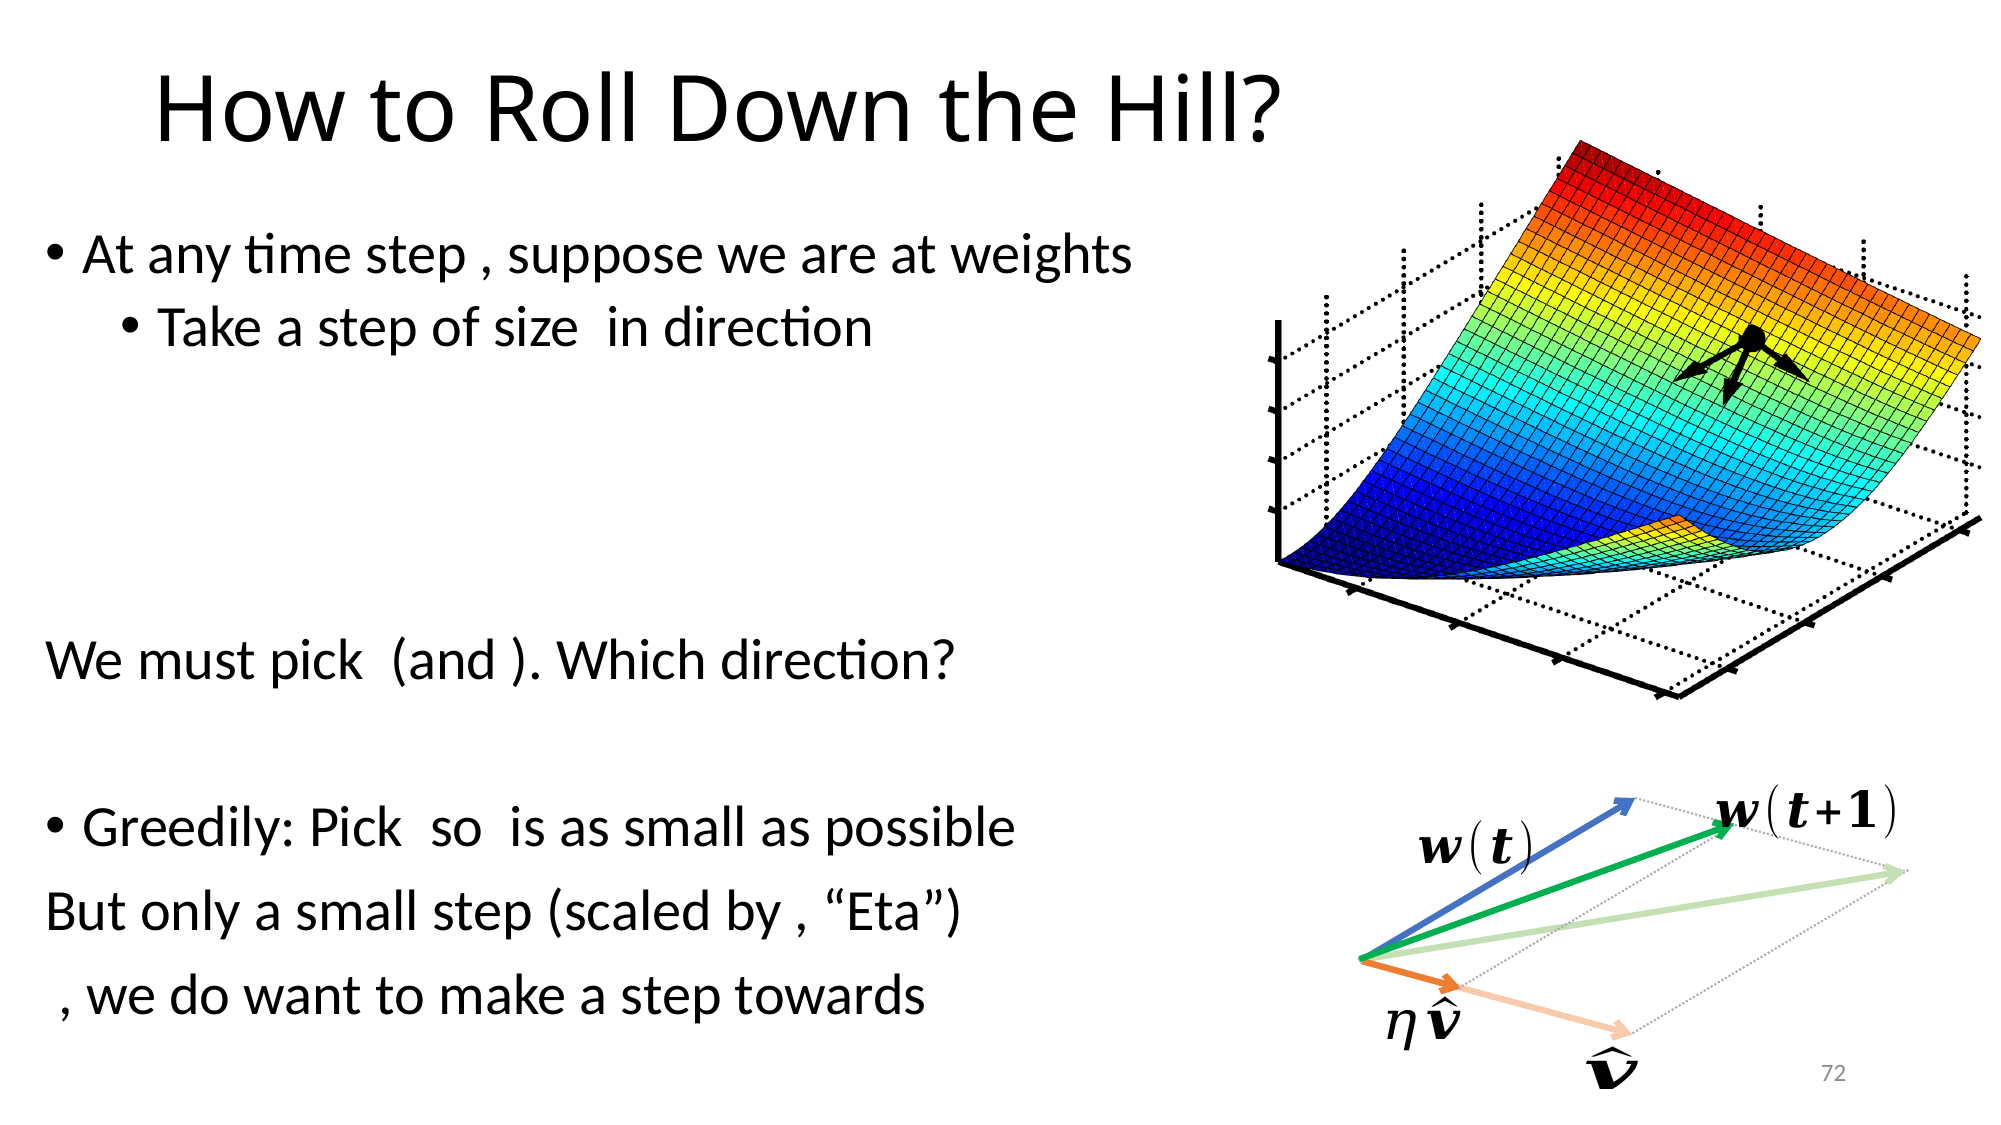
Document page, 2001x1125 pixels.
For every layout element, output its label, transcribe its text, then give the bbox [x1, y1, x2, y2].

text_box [1635, 798, 1906, 871]
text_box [1359, 823, 1735, 960]
picture [1250, 124, 1989, 708]
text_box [1632, 869, 1909, 1034]
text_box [1359, 798, 1635, 823]
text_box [1362, 989, 1633, 1035]
slide_number 72 [1411, 1041, 1862, 1102]
title How to Roll Down the Hill? [137, 3, 1863, 221]
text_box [1458, 960, 1735, 989]
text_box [1735, 871, 1906, 960]
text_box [1362, 961, 1458, 989]
